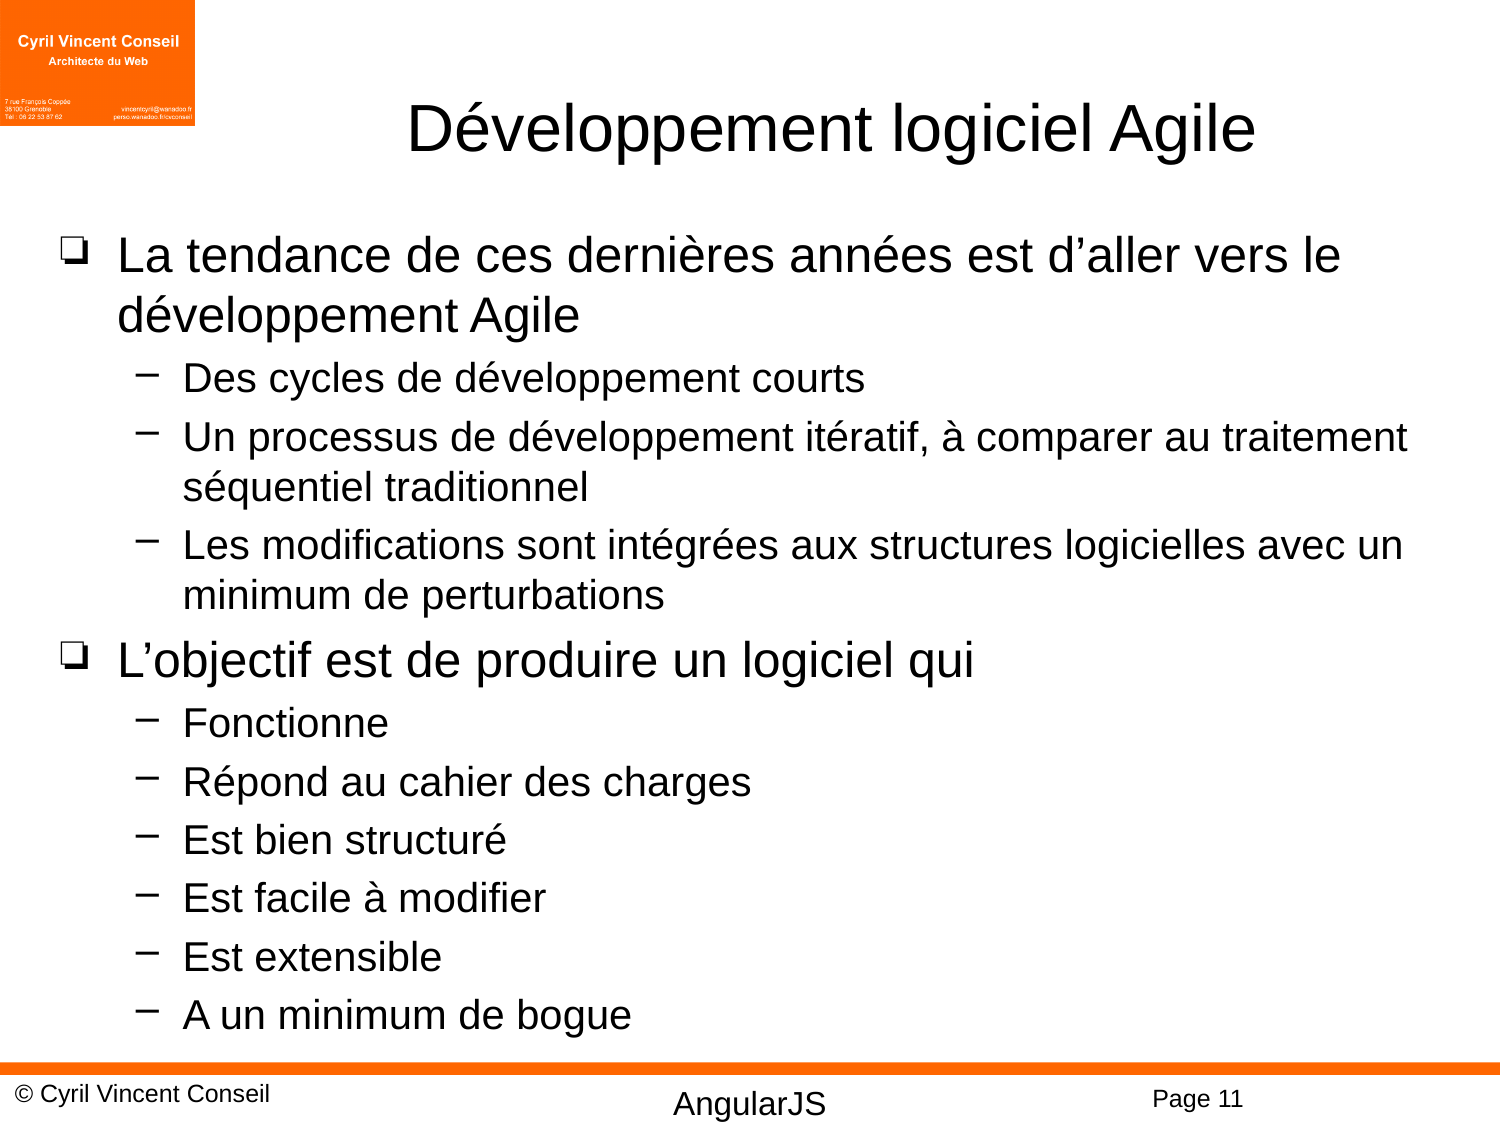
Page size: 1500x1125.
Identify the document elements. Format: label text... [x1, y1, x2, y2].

list La tendance de ces dernières années est d’aller vers le développement Agile Des cycles de développement courts Un processus de développement itératif, à comparer au traitement séquentiel traditionnel Les modifications sont intégrées aux structures logicielles avec un minimum de perturbations L’objectif est de produire un logiciel qui Fonctionne Répond au cahier des charges Est bien structuré Est facile à modifier Est extensible A un minimum de bogue [45, 215, 1448, 1009]
title Développement logiciel Agile [194, 30, 1470, 219]
picture [0, 0, 195, 126]
